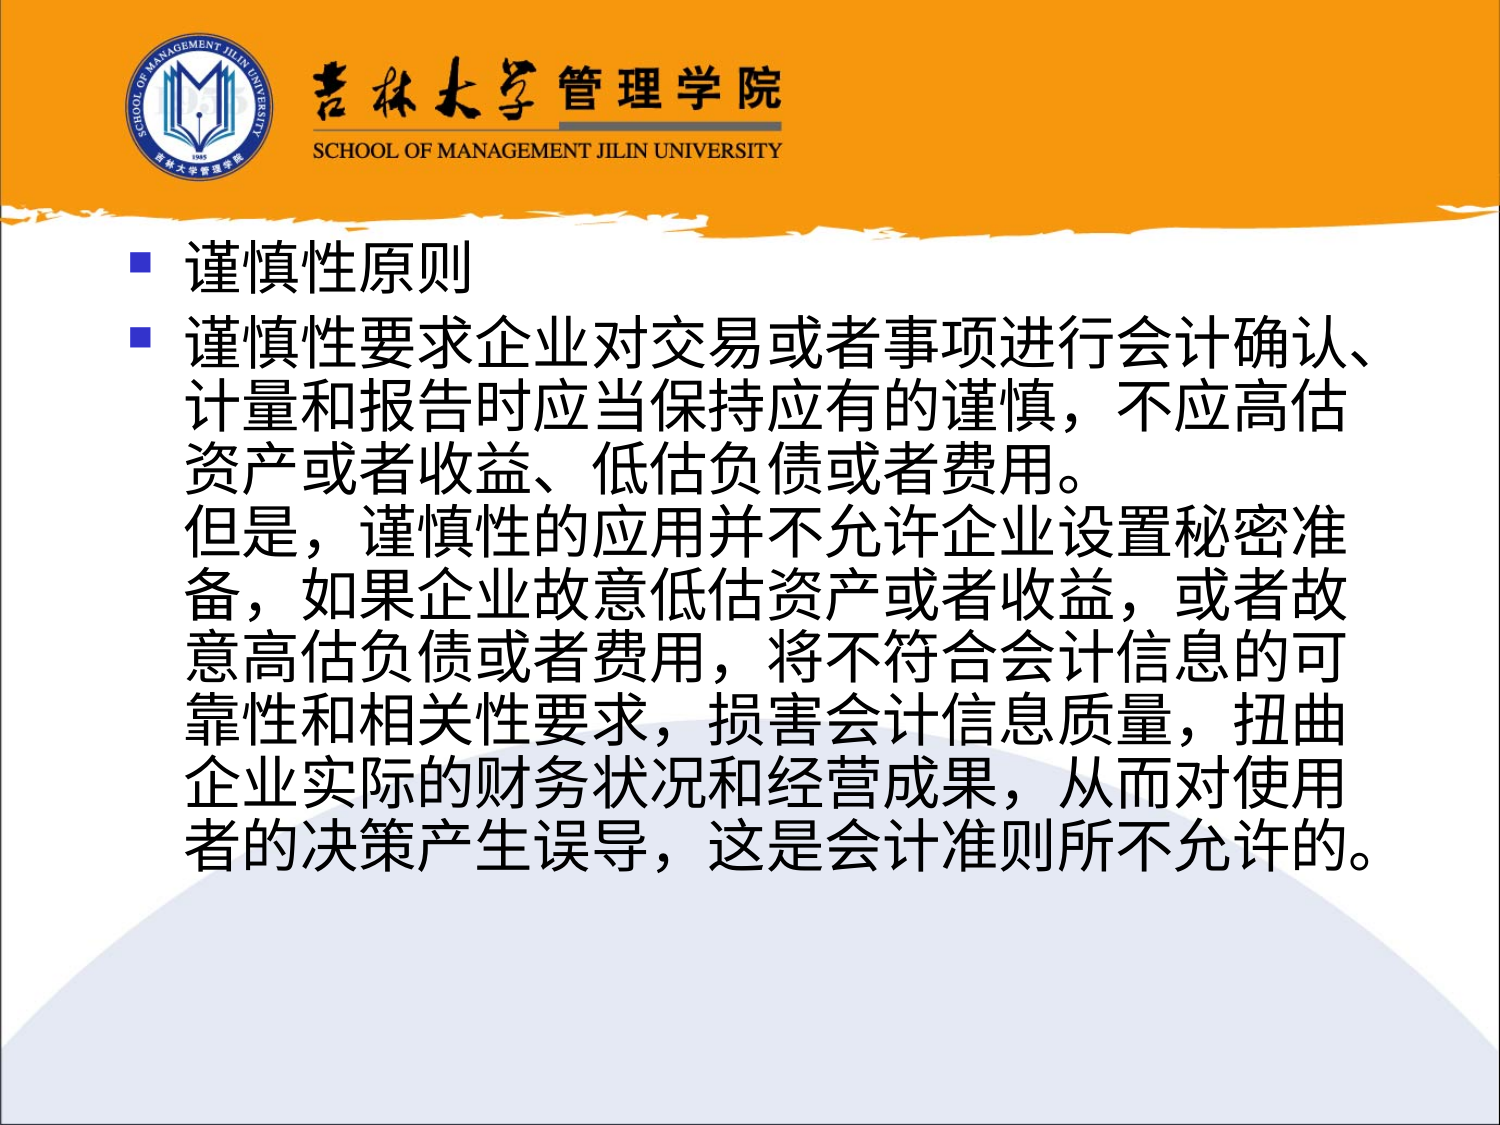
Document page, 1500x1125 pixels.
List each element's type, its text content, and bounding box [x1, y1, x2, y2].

picture [0, 0, 1500, 1125]
list 谨慎性原则 谨慎性要求企业对交易或者事项进行会计确认、计量和报告时应当保持应有的谨慎，不应高估资产或者收益、低估负债或者费用。 但是，谨慎性的应用并不允许企业设置秘密准备，如果企业故意低估资产或者收益，或者故意高估负债或者费用，将不符合会计信息的可靠性和相关性要求，损害会计信息质量，扭曲企业实际的财务状况和经营成果，从而对使用者的决策产生误导，这是会计准则所不允许的。 [111, 231, 1388, 907]
